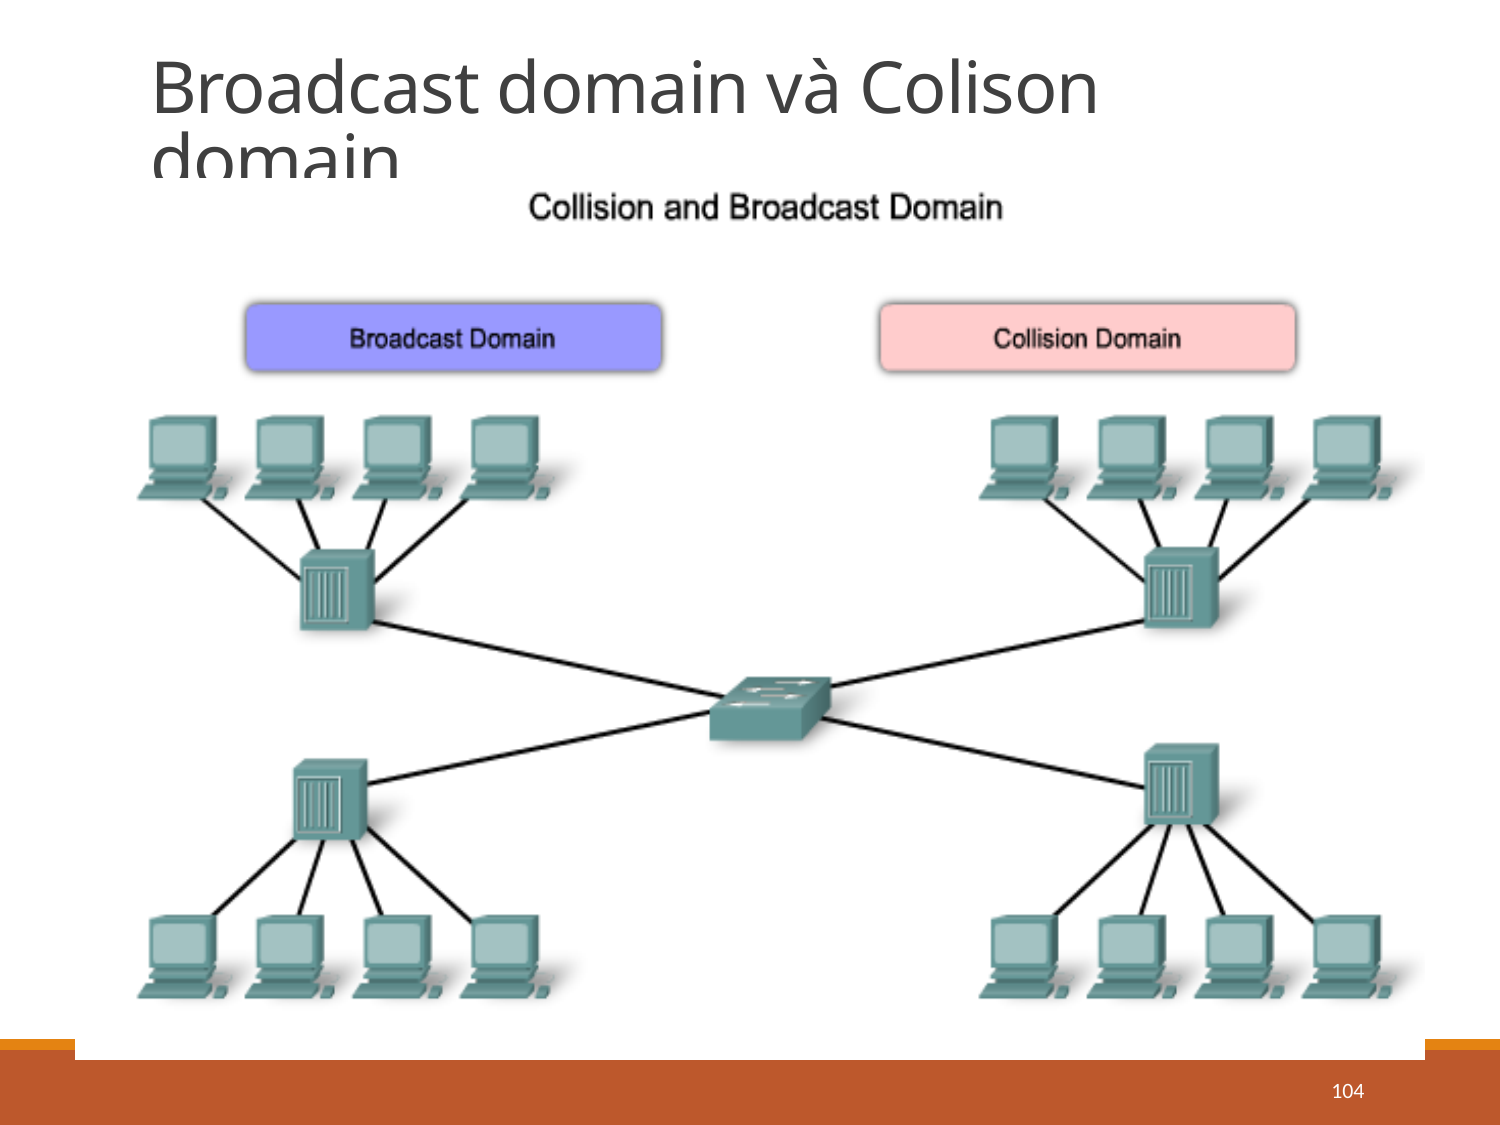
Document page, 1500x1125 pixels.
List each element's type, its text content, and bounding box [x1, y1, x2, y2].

title Broadcast domain và Colison domain [135, 47, 1373, 176]
slide_number 104 [1218, 1067, 1380, 1120]
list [74, 178, 1426, 1061]
